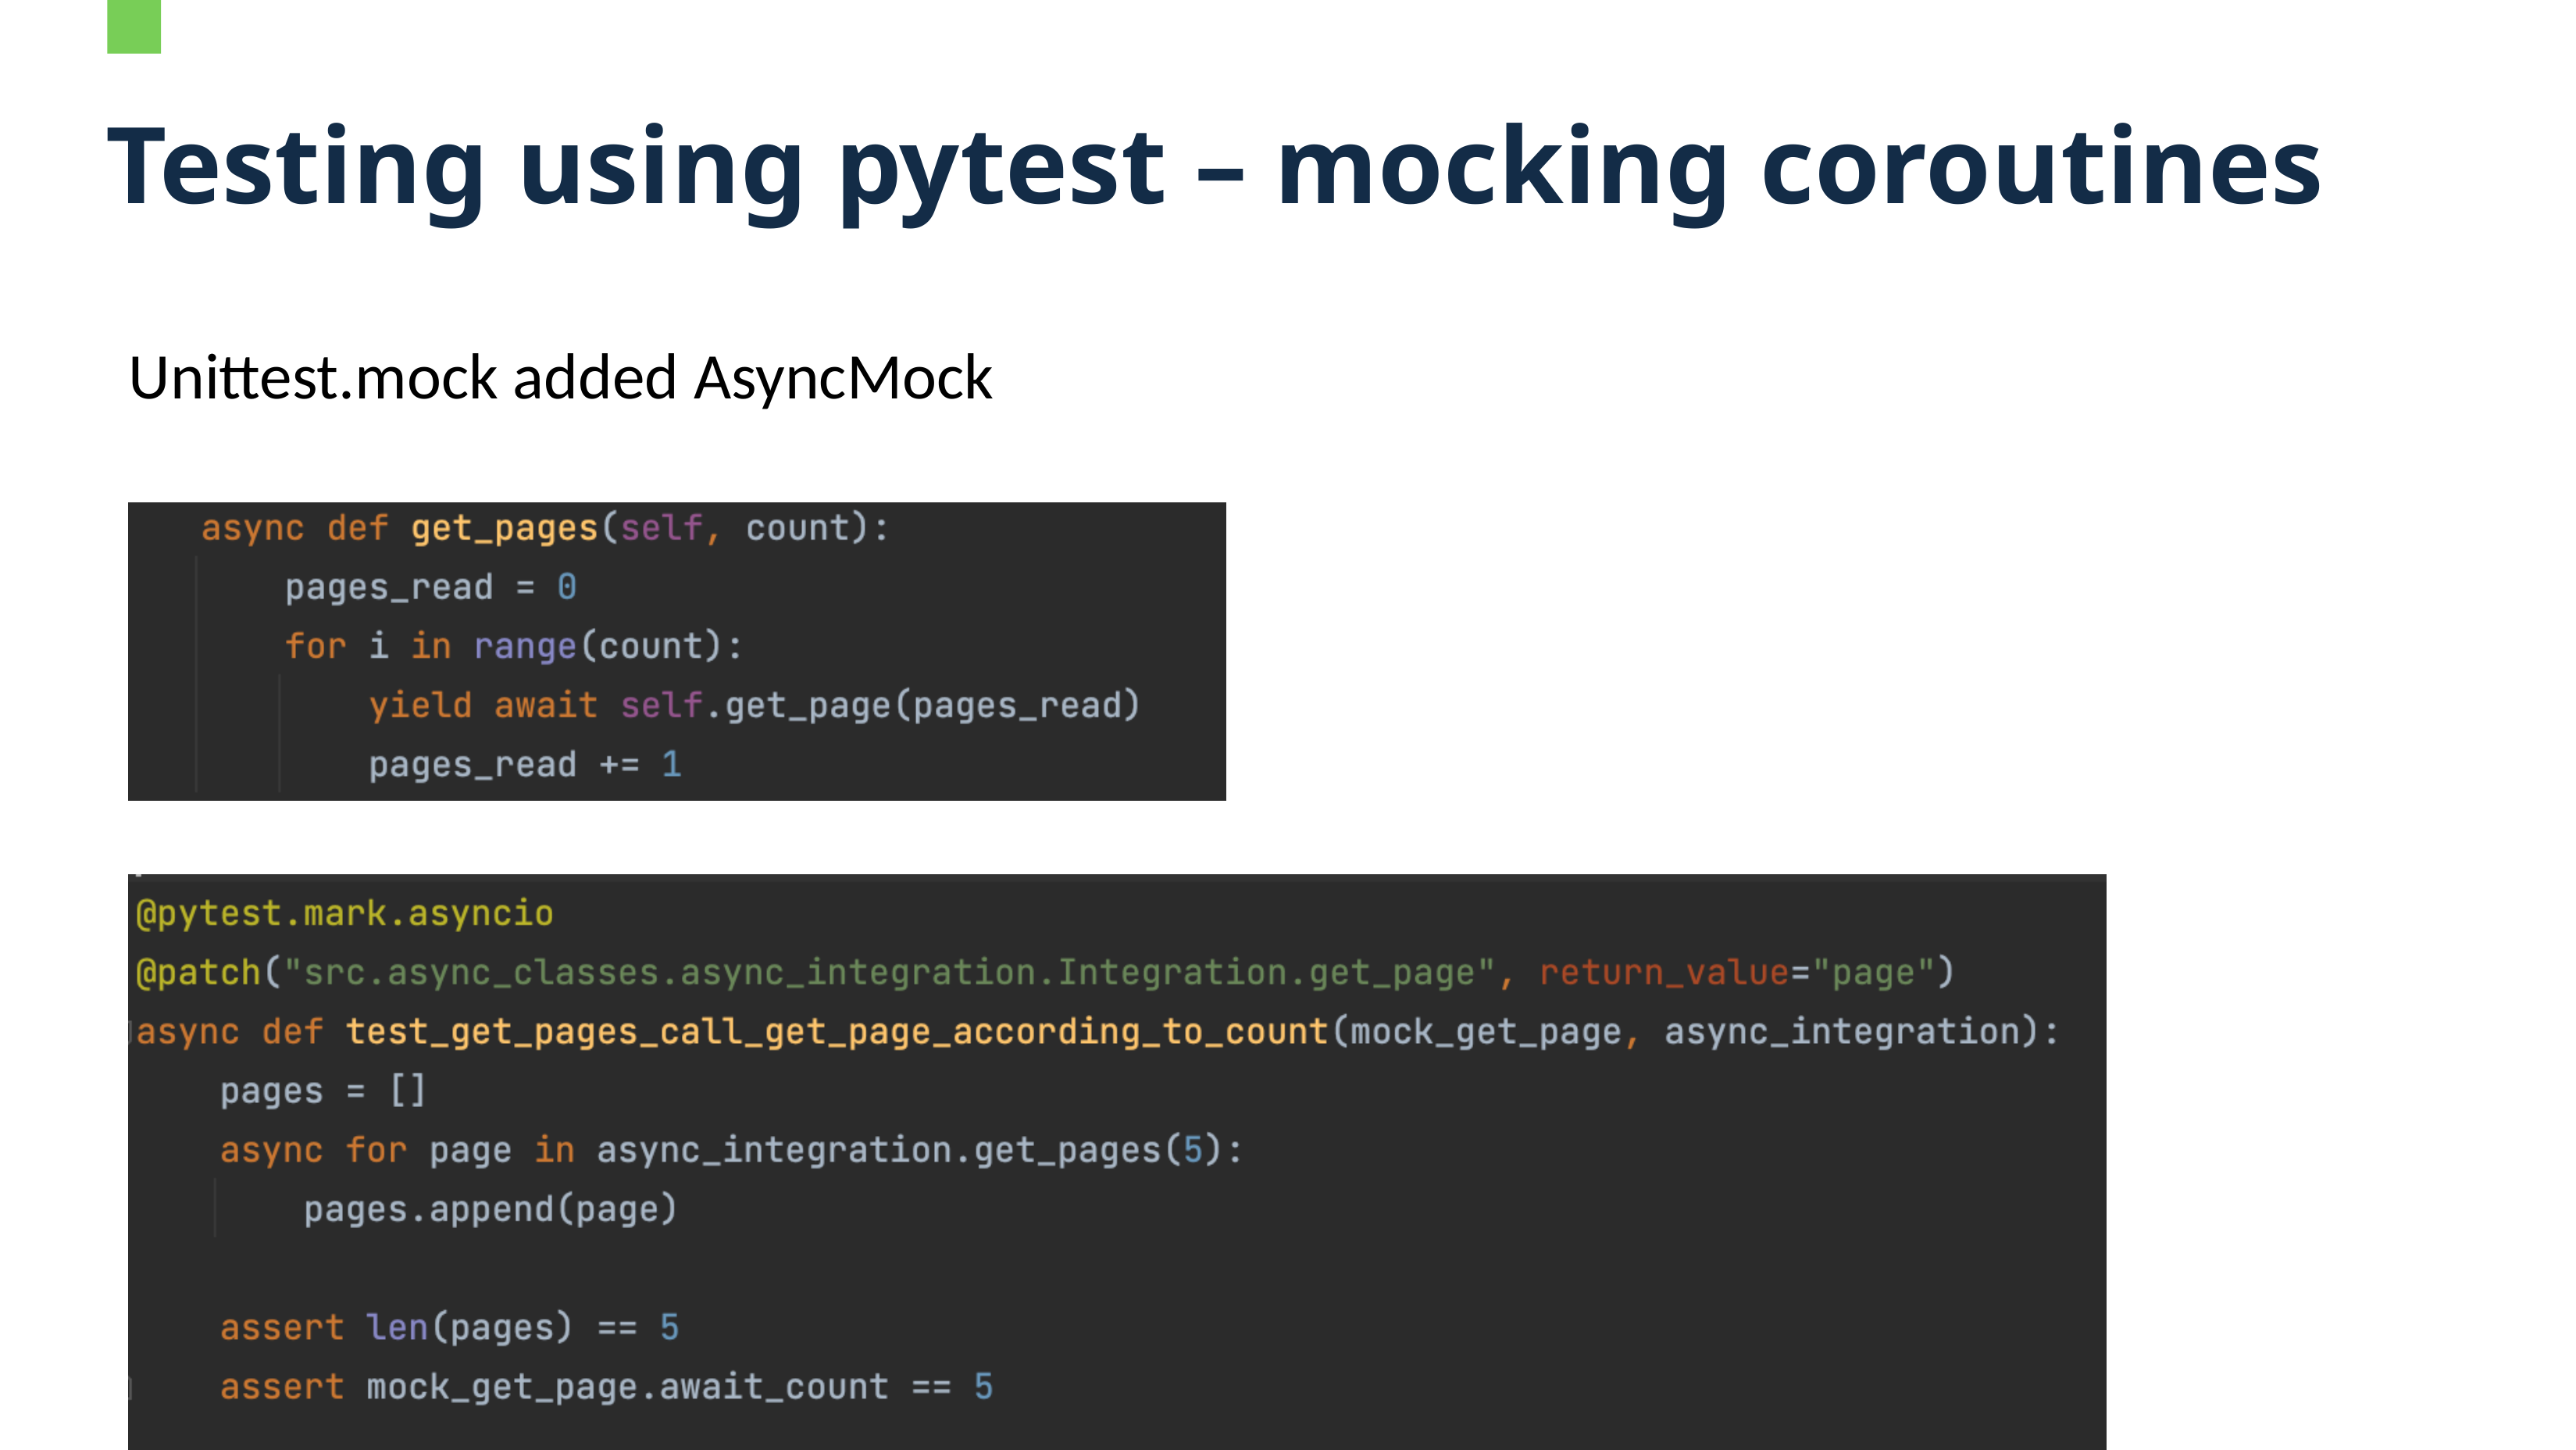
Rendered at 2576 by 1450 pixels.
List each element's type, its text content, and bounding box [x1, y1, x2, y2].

title Testing using pytest – mocking coroutines [105, 98, 2471, 229]
picture [128, 502, 1227, 802]
picture [128, 874, 2107, 1450]
list Unittest.mock added AsyncMock [128, 333, 2447, 728]
